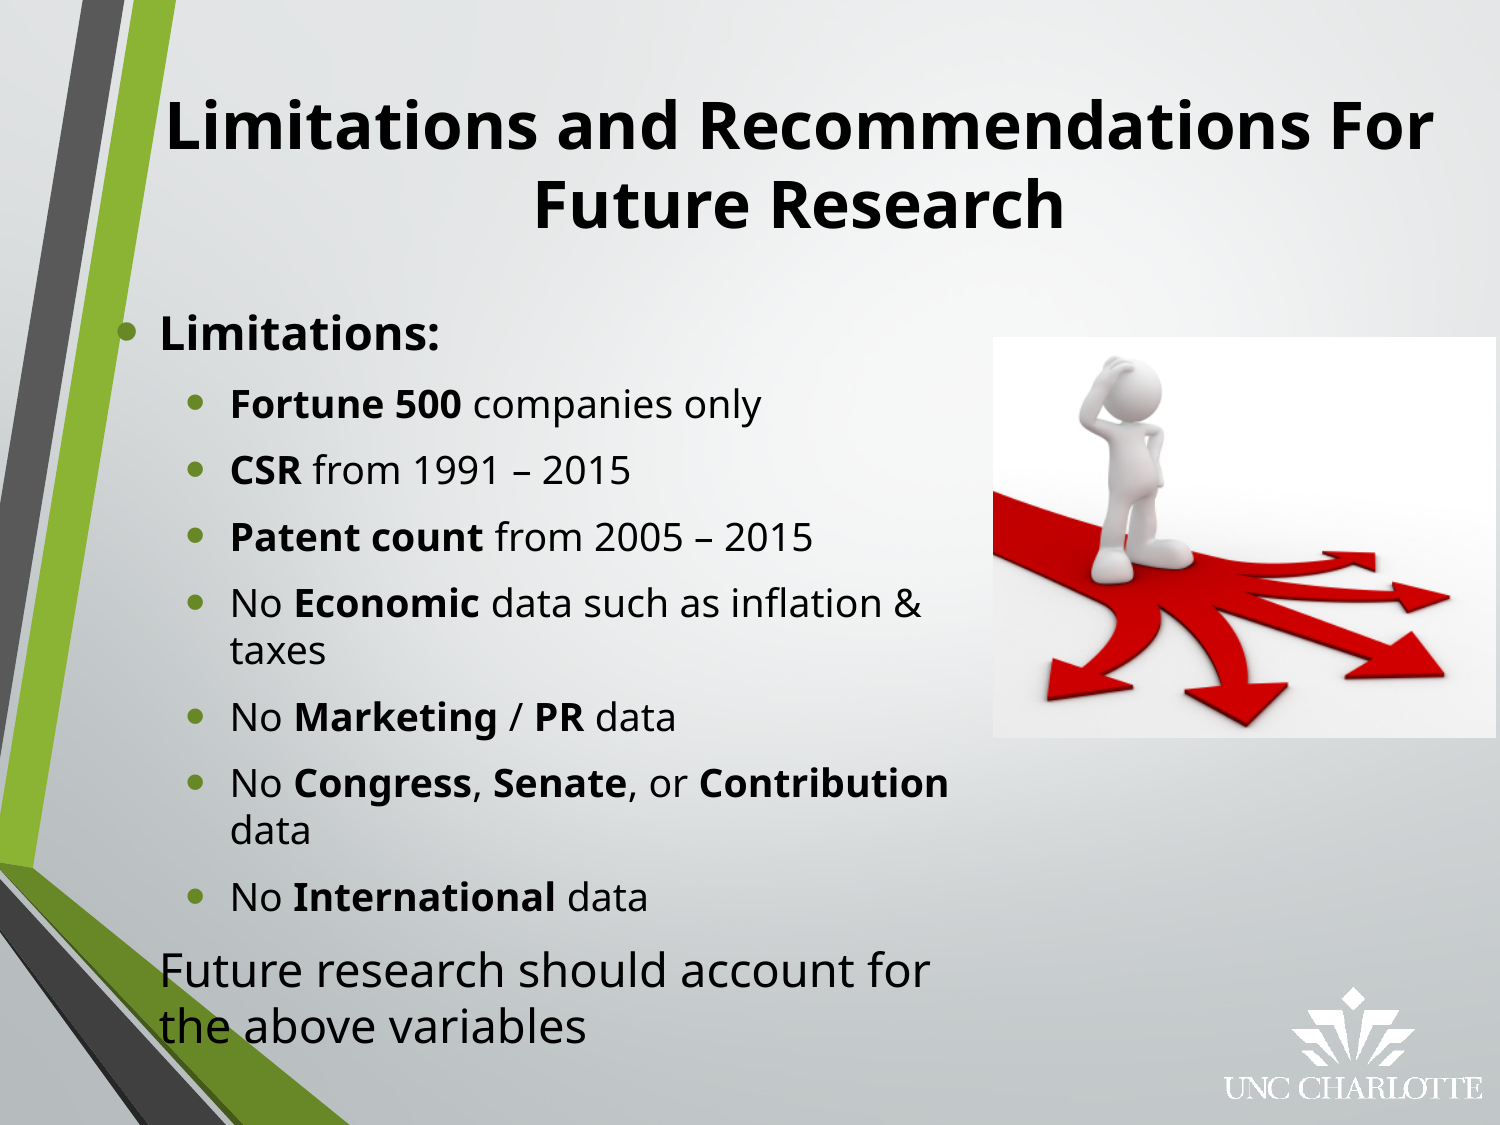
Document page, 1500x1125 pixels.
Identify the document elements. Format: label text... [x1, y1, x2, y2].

picture [993, 337, 1496, 738]
list Limitations: Fortune 500 companies only CSR from 1991 – 2015 Patent count from 2005 – 2015 No Economic data such as inflation & taxes No Marketing / PR data No Congress, Senate, or Contribution data No International data Future research should account for the above variables [99, 295, 1013, 1063]
picture [1224, 987, 1482, 1099]
title Limitations and Recommendations For Future Research [99, 75, 1500, 250]
